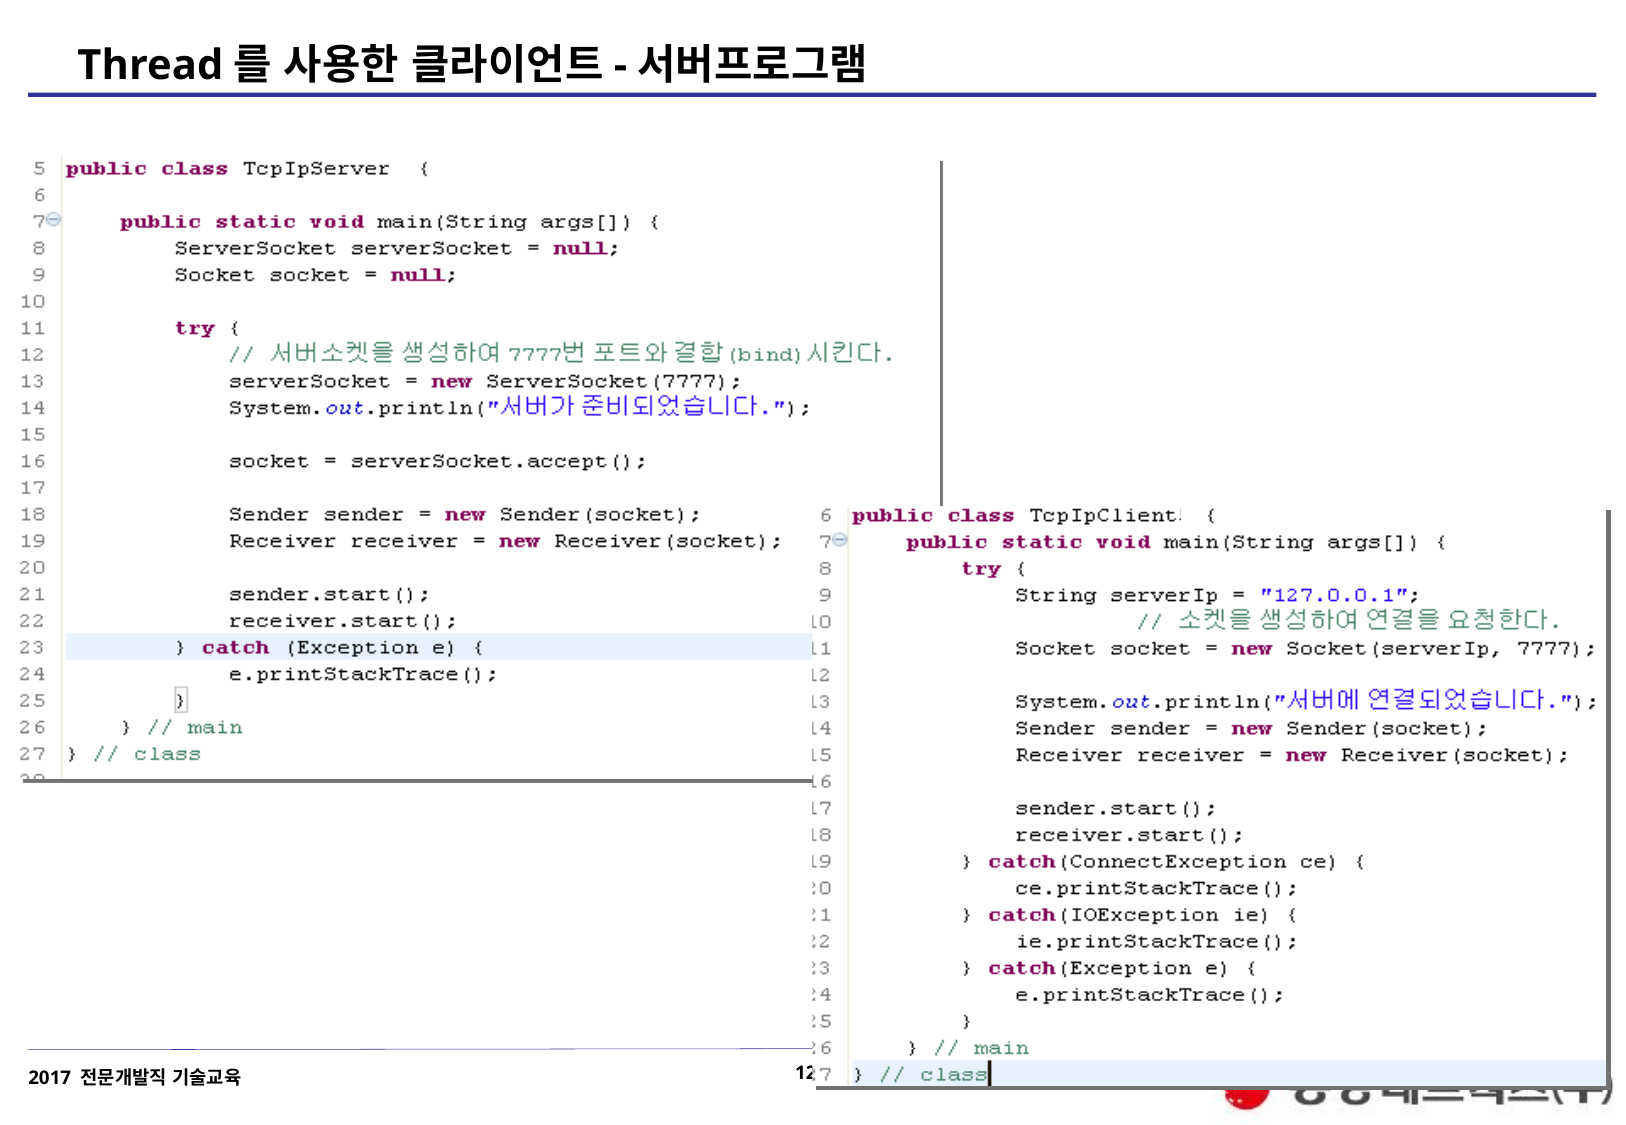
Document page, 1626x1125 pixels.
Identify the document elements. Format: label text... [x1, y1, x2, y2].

picture [1213, 1051, 1625, 1125]
title Thread를 사용한 클라이언트-서버프로그램 [62, 29, 1625, 96]
picture [18, 156, 1607, 1086]
